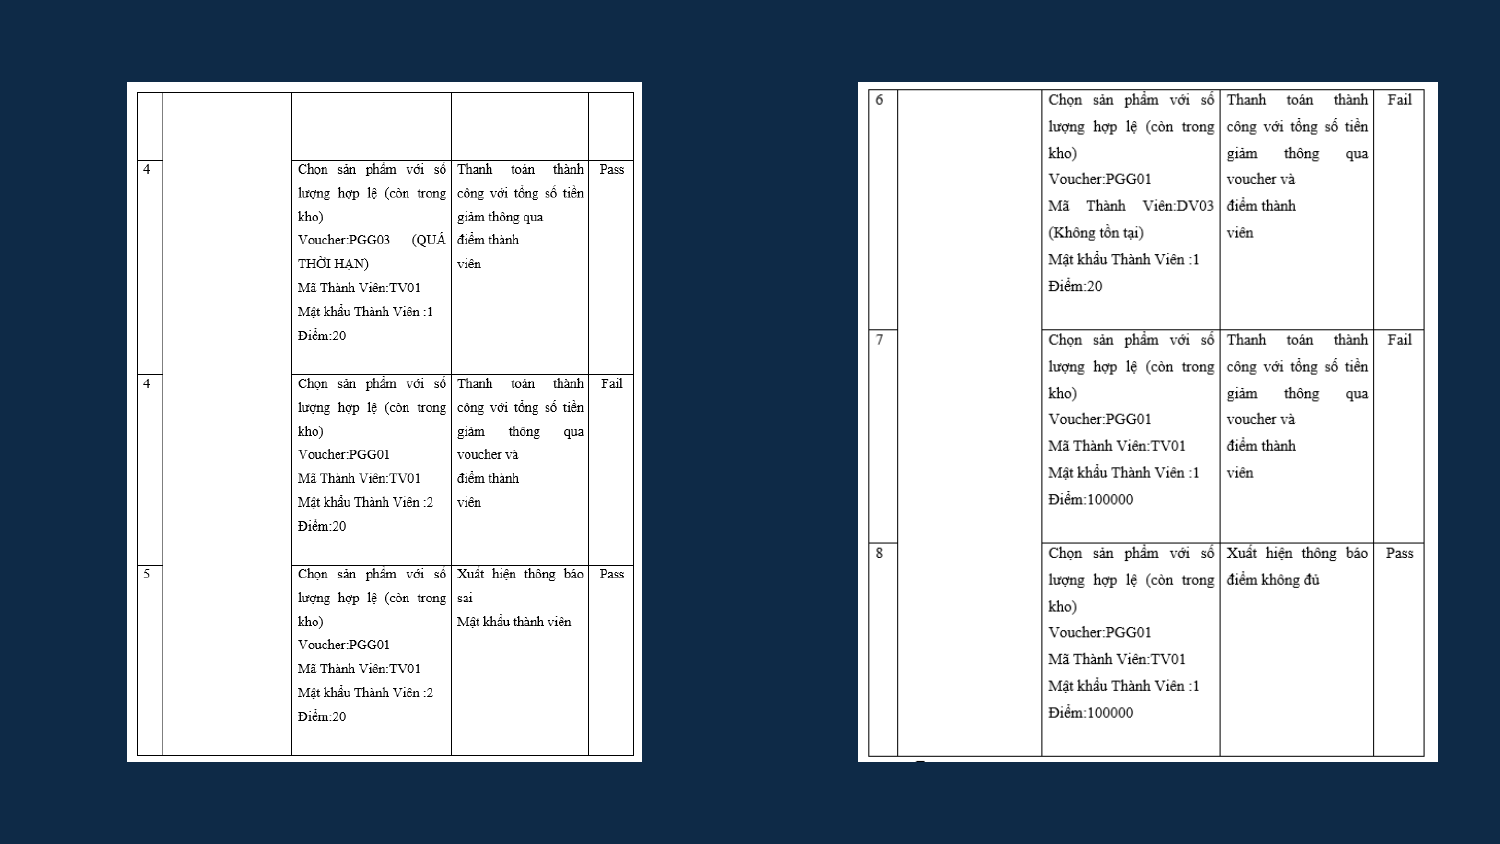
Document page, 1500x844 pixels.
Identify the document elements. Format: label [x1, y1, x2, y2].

picture [857, 81, 1438, 762]
picture [127, 81, 643, 762]
